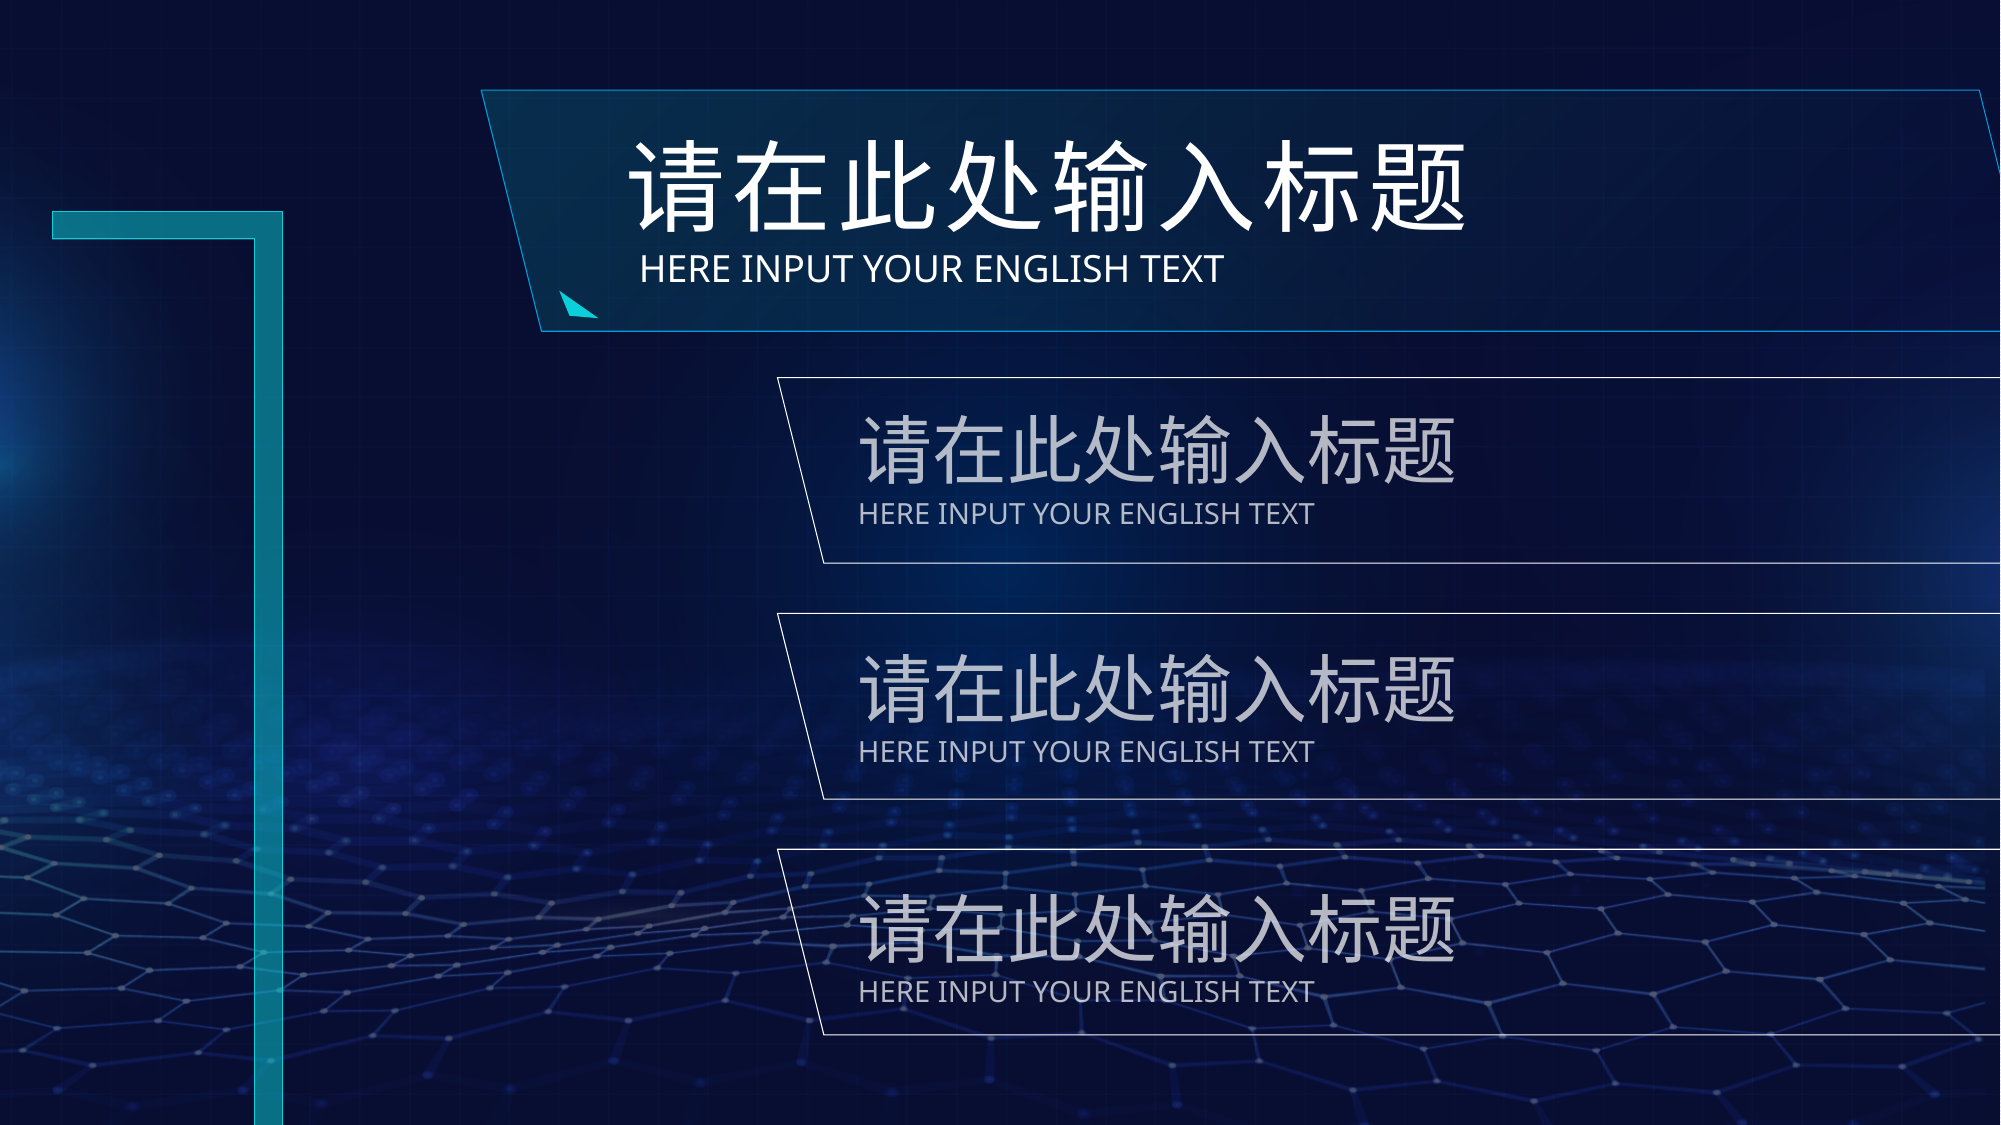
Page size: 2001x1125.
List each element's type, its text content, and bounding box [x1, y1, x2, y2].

picture [779, 614, 2000, 798]
text_box 请在此处输入标题 [857, 642, 1886, 733]
picture [779, 379, 2000, 562]
picture [484, 92, 2001, 330]
text_box HERE INPUT YOUR ENGLISH TEXT [638, 244, 1886, 290]
text_box HERE INPUT YOUR ENGLISH TEXT [857, 733, 1886, 769]
text_box 请在此处输入标题 [857, 882, 1886, 973]
picture [0, 0, 2000, 1125]
text_box HERE INPUT YOUR ENGLISH TEXT [857, 494, 1886, 530]
text_box 请在此处输入标题 [857, 404, 1886, 494]
text_box HERE INPUT YOUR ENGLISH TEXT [857, 973, 1886, 1009]
text_box 请在此处输入标题 [610, 117, 1886, 252]
picture [779, 850, 2000, 1034]
